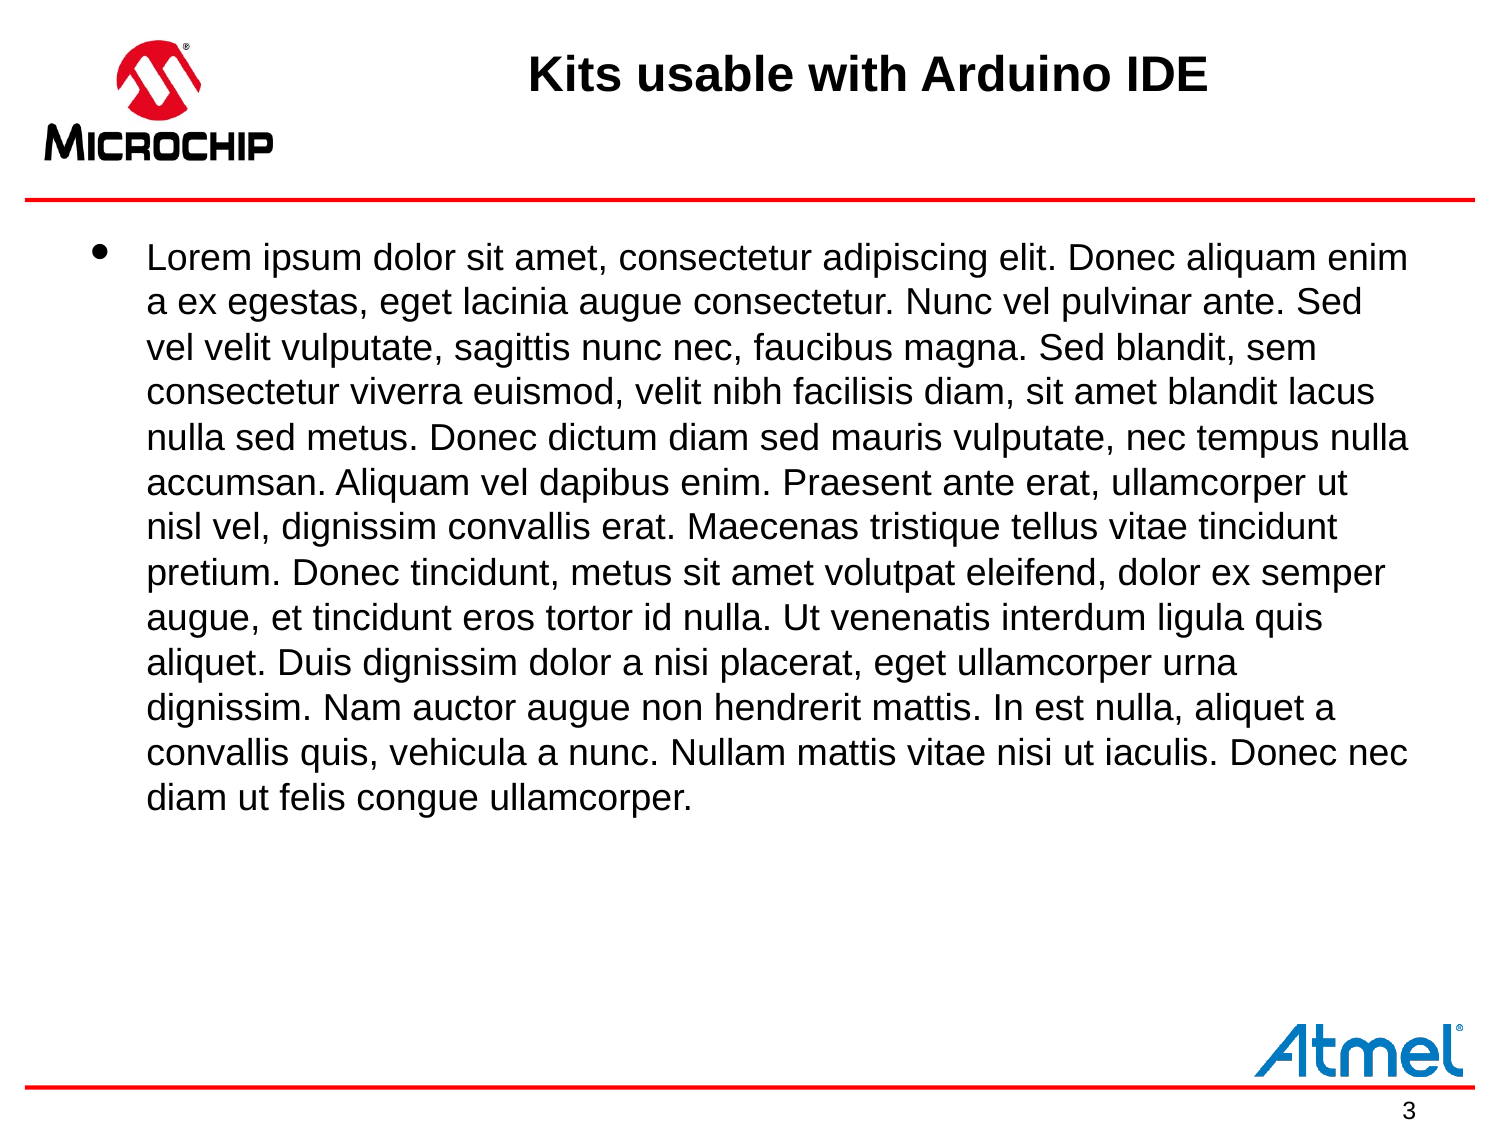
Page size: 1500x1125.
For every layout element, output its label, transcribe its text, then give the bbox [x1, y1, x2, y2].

list Lorem ipsum dolor sit amet, consectetur adipiscing elit. Donec aliquam enim a ex egestas, eget lacinia augue consectetur. Nunc vel pulvinar ante. Sed vel velit vulputate, sagittis nunc nec, faucibus magna. Sed blandit, sem consectetur viverra euismod, velit nibh facilisis diam, sit amet blandit lacus nulla sed metus. Donec dictum diam sed mauris vulputate, nec tempus nulla accumsan. Aliquam vel dapibus enim. Praesent ante erat, ullamcorper ut nisl vel, dignissim convallis erat. Maecenas tristique tellus vitae tincidunt pretium. Donec tincidunt, metus sit amet volutpat eleifend, dolor ex semper augue, et tincidunt eros tortor id nulla. Ut venenatis interdum ligula quis aliquet. Duis dignissim dolor a nisi placerat, eget ullamcorper urna dignissim. Nam auctor augue non hendrerit mattis. In est nulla, aliquet a convallis quis, vehicula a nunc. Nullam mattis vitae nisi ut iaculis. Donec nec diam ut felis congue ullamcorper. [75, 224, 1425, 1063]
picture [41, 38, 275, 163]
title Kits usable with Arduino IDE [312, 32, 1425, 125]
picture [1253, 1024, 1463, 1078]
